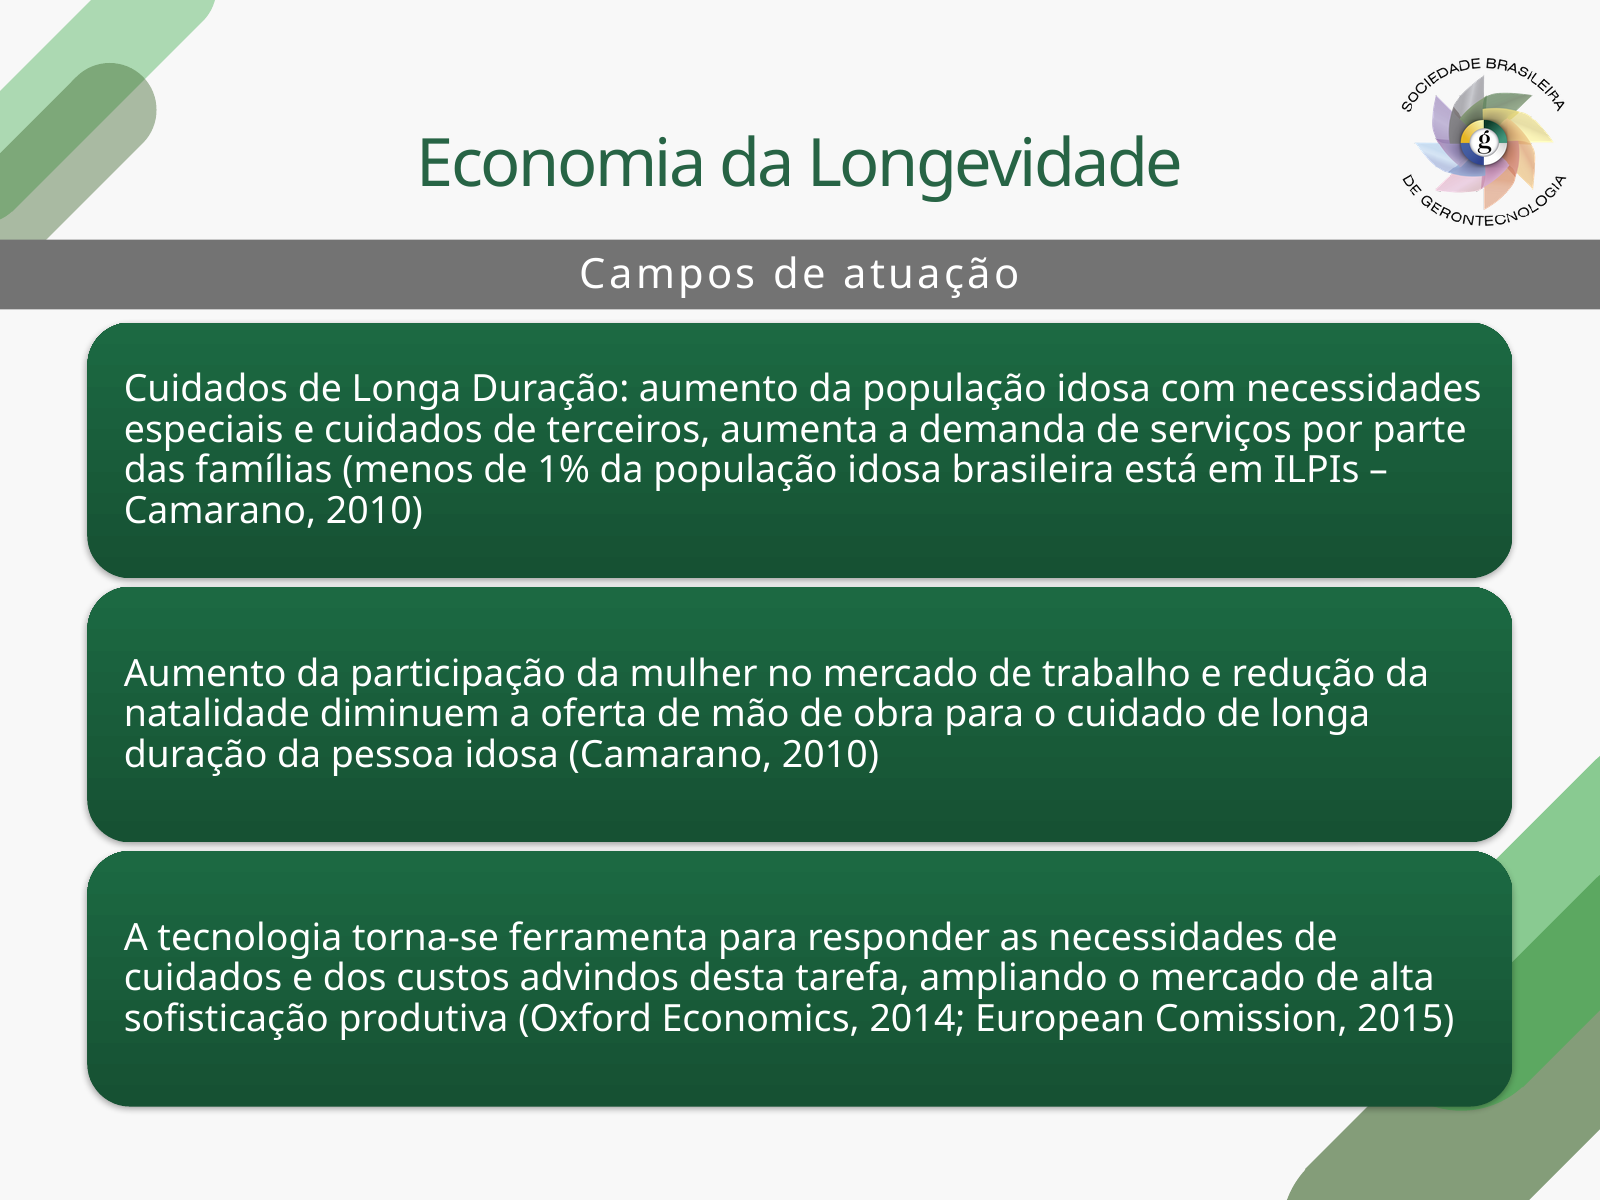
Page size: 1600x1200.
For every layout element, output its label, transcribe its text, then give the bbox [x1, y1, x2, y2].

title Economia da Longevidade [203, 87, 1397, 233]
picture [1387, 48, 1580, 239]
list Campos de atuação [0, 239, 1600, 310]
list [87, 316, 1513, 1113]
